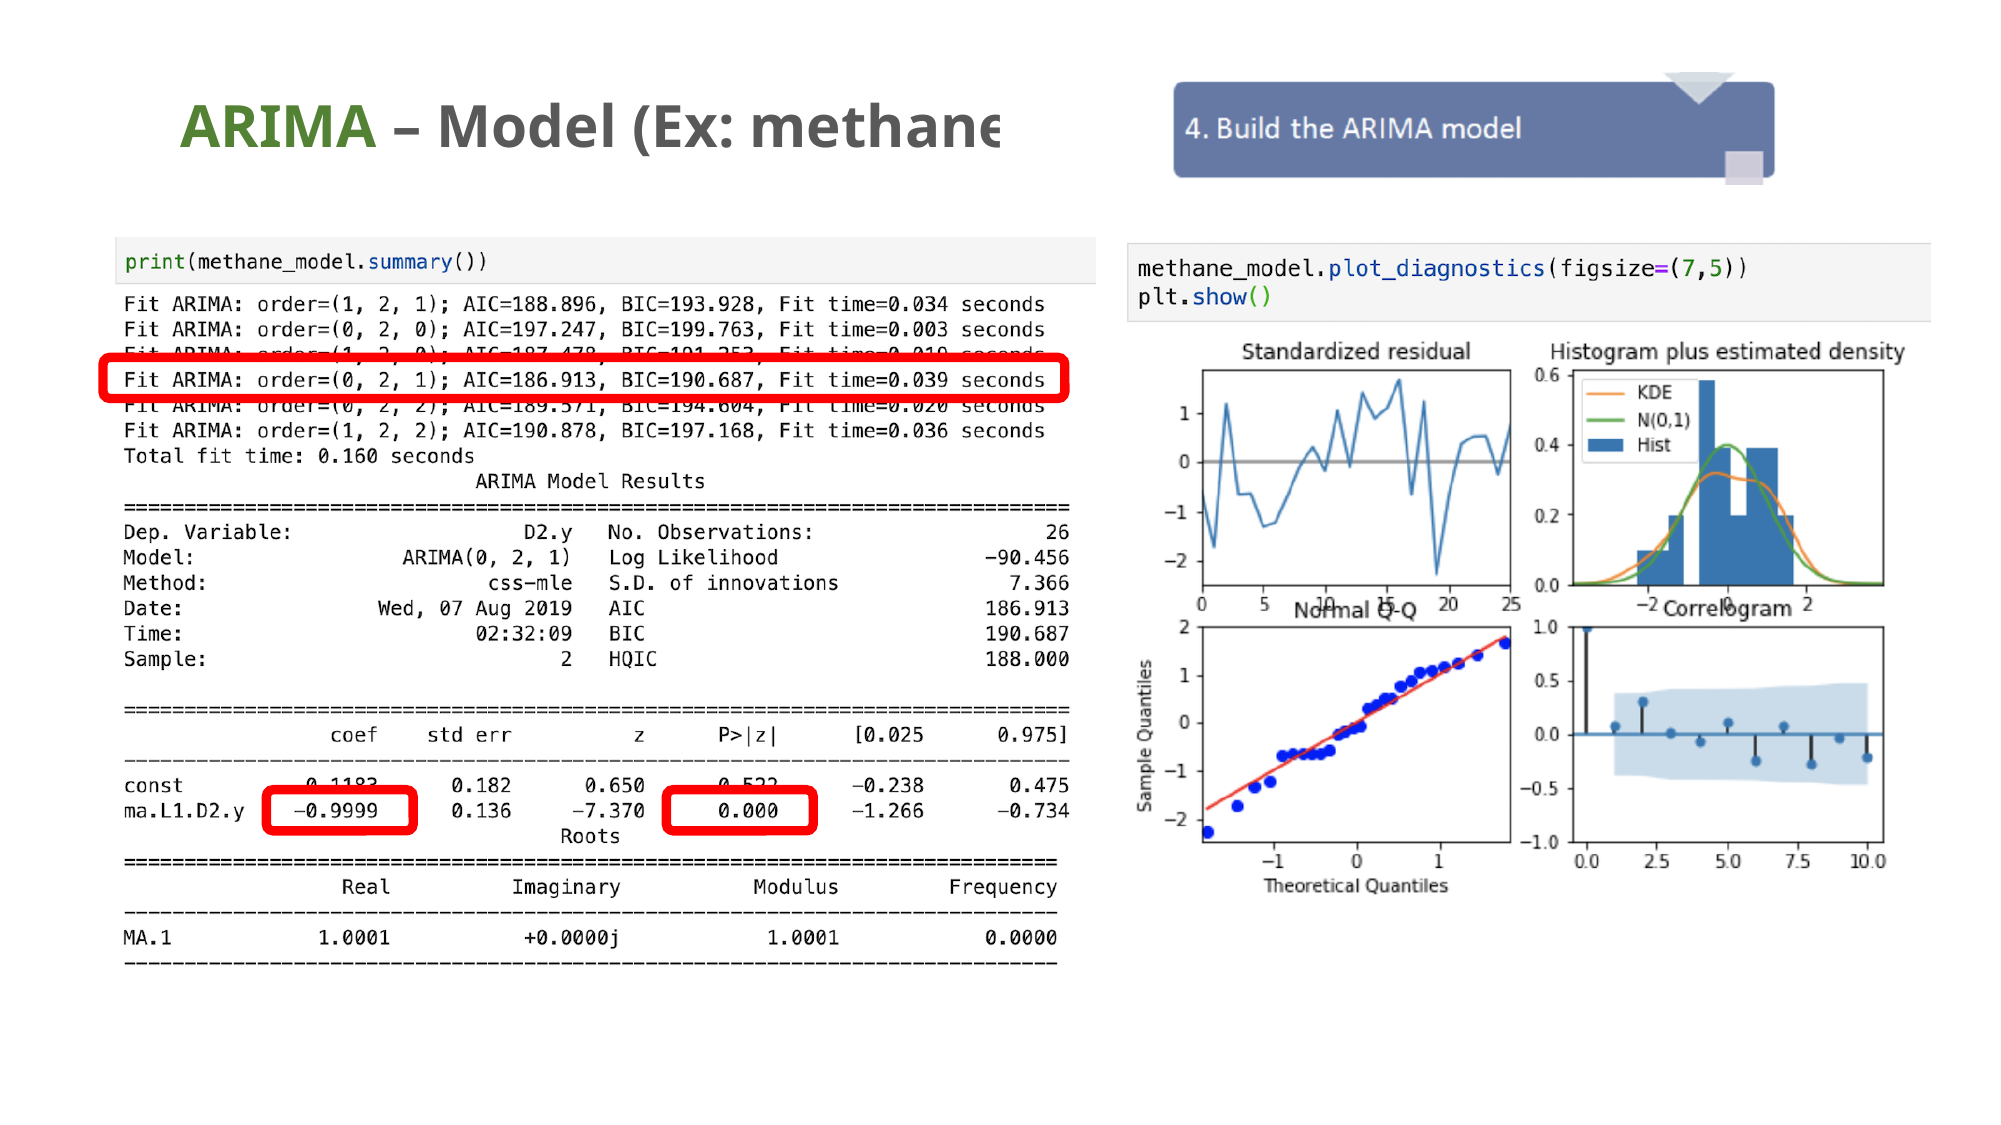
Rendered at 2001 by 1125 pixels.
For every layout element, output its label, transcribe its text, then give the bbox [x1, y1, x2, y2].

picture [95, 237, 1096, 988]
picture [999, 72, 1857, 185]
picture [1117, 237, 1931, 913]
title ARIMA – Model (Ex: methane) [95, 59, 1118, 198]
